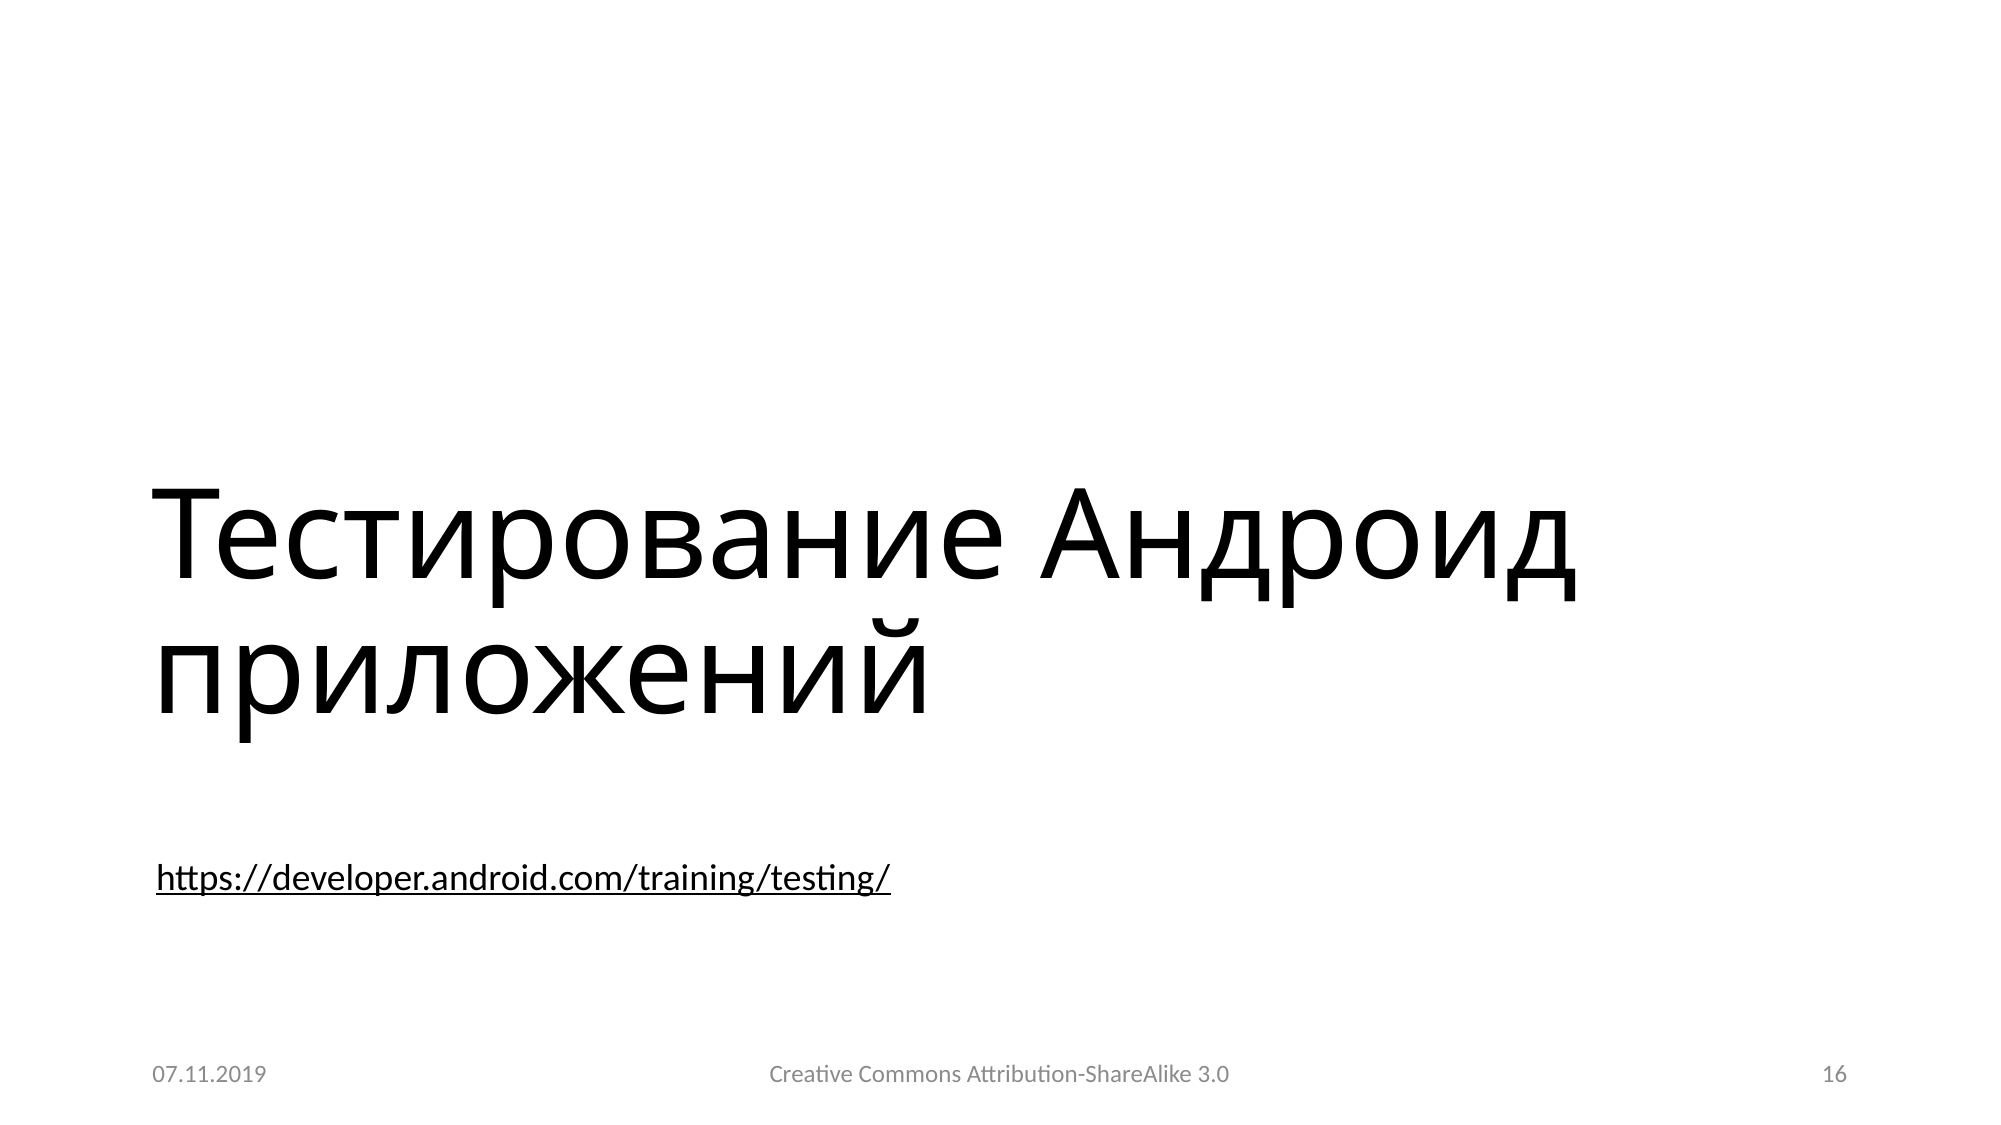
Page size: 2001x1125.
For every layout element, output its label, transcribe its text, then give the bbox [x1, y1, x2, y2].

text_box https://developer.android.com/training/testing/ [141, 845, 915, 906]
title Тестирование Андроид приложений [136, 280, 1862, 749]
footer Creative Commons Attribution-ShareAlike 3.0 [662, 1042, 1338, 1103]
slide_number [137, 1042, 588, 1103]
slide_number 16 [1412, 1042, 1863, 1103]
